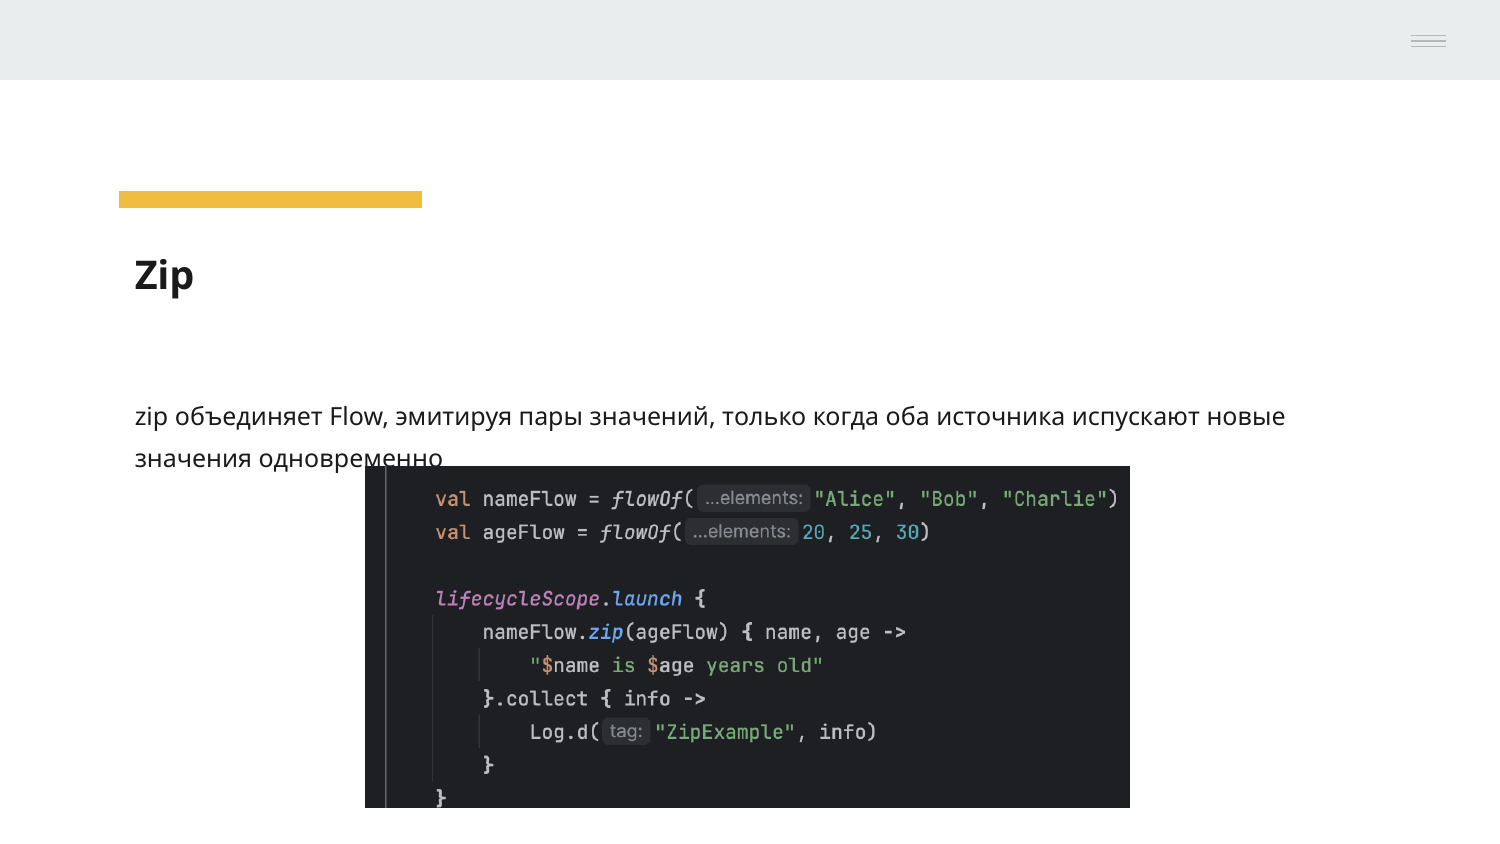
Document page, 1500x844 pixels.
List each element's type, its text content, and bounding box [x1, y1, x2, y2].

picture [365, 466, 1130, 808]
title Zip zip объединяет Flow, эмитируя пары значений, только когда оба источника испускают новые значения одновременно [119, 216, 1375, 808]
picture [119, 190, 422, 208]
